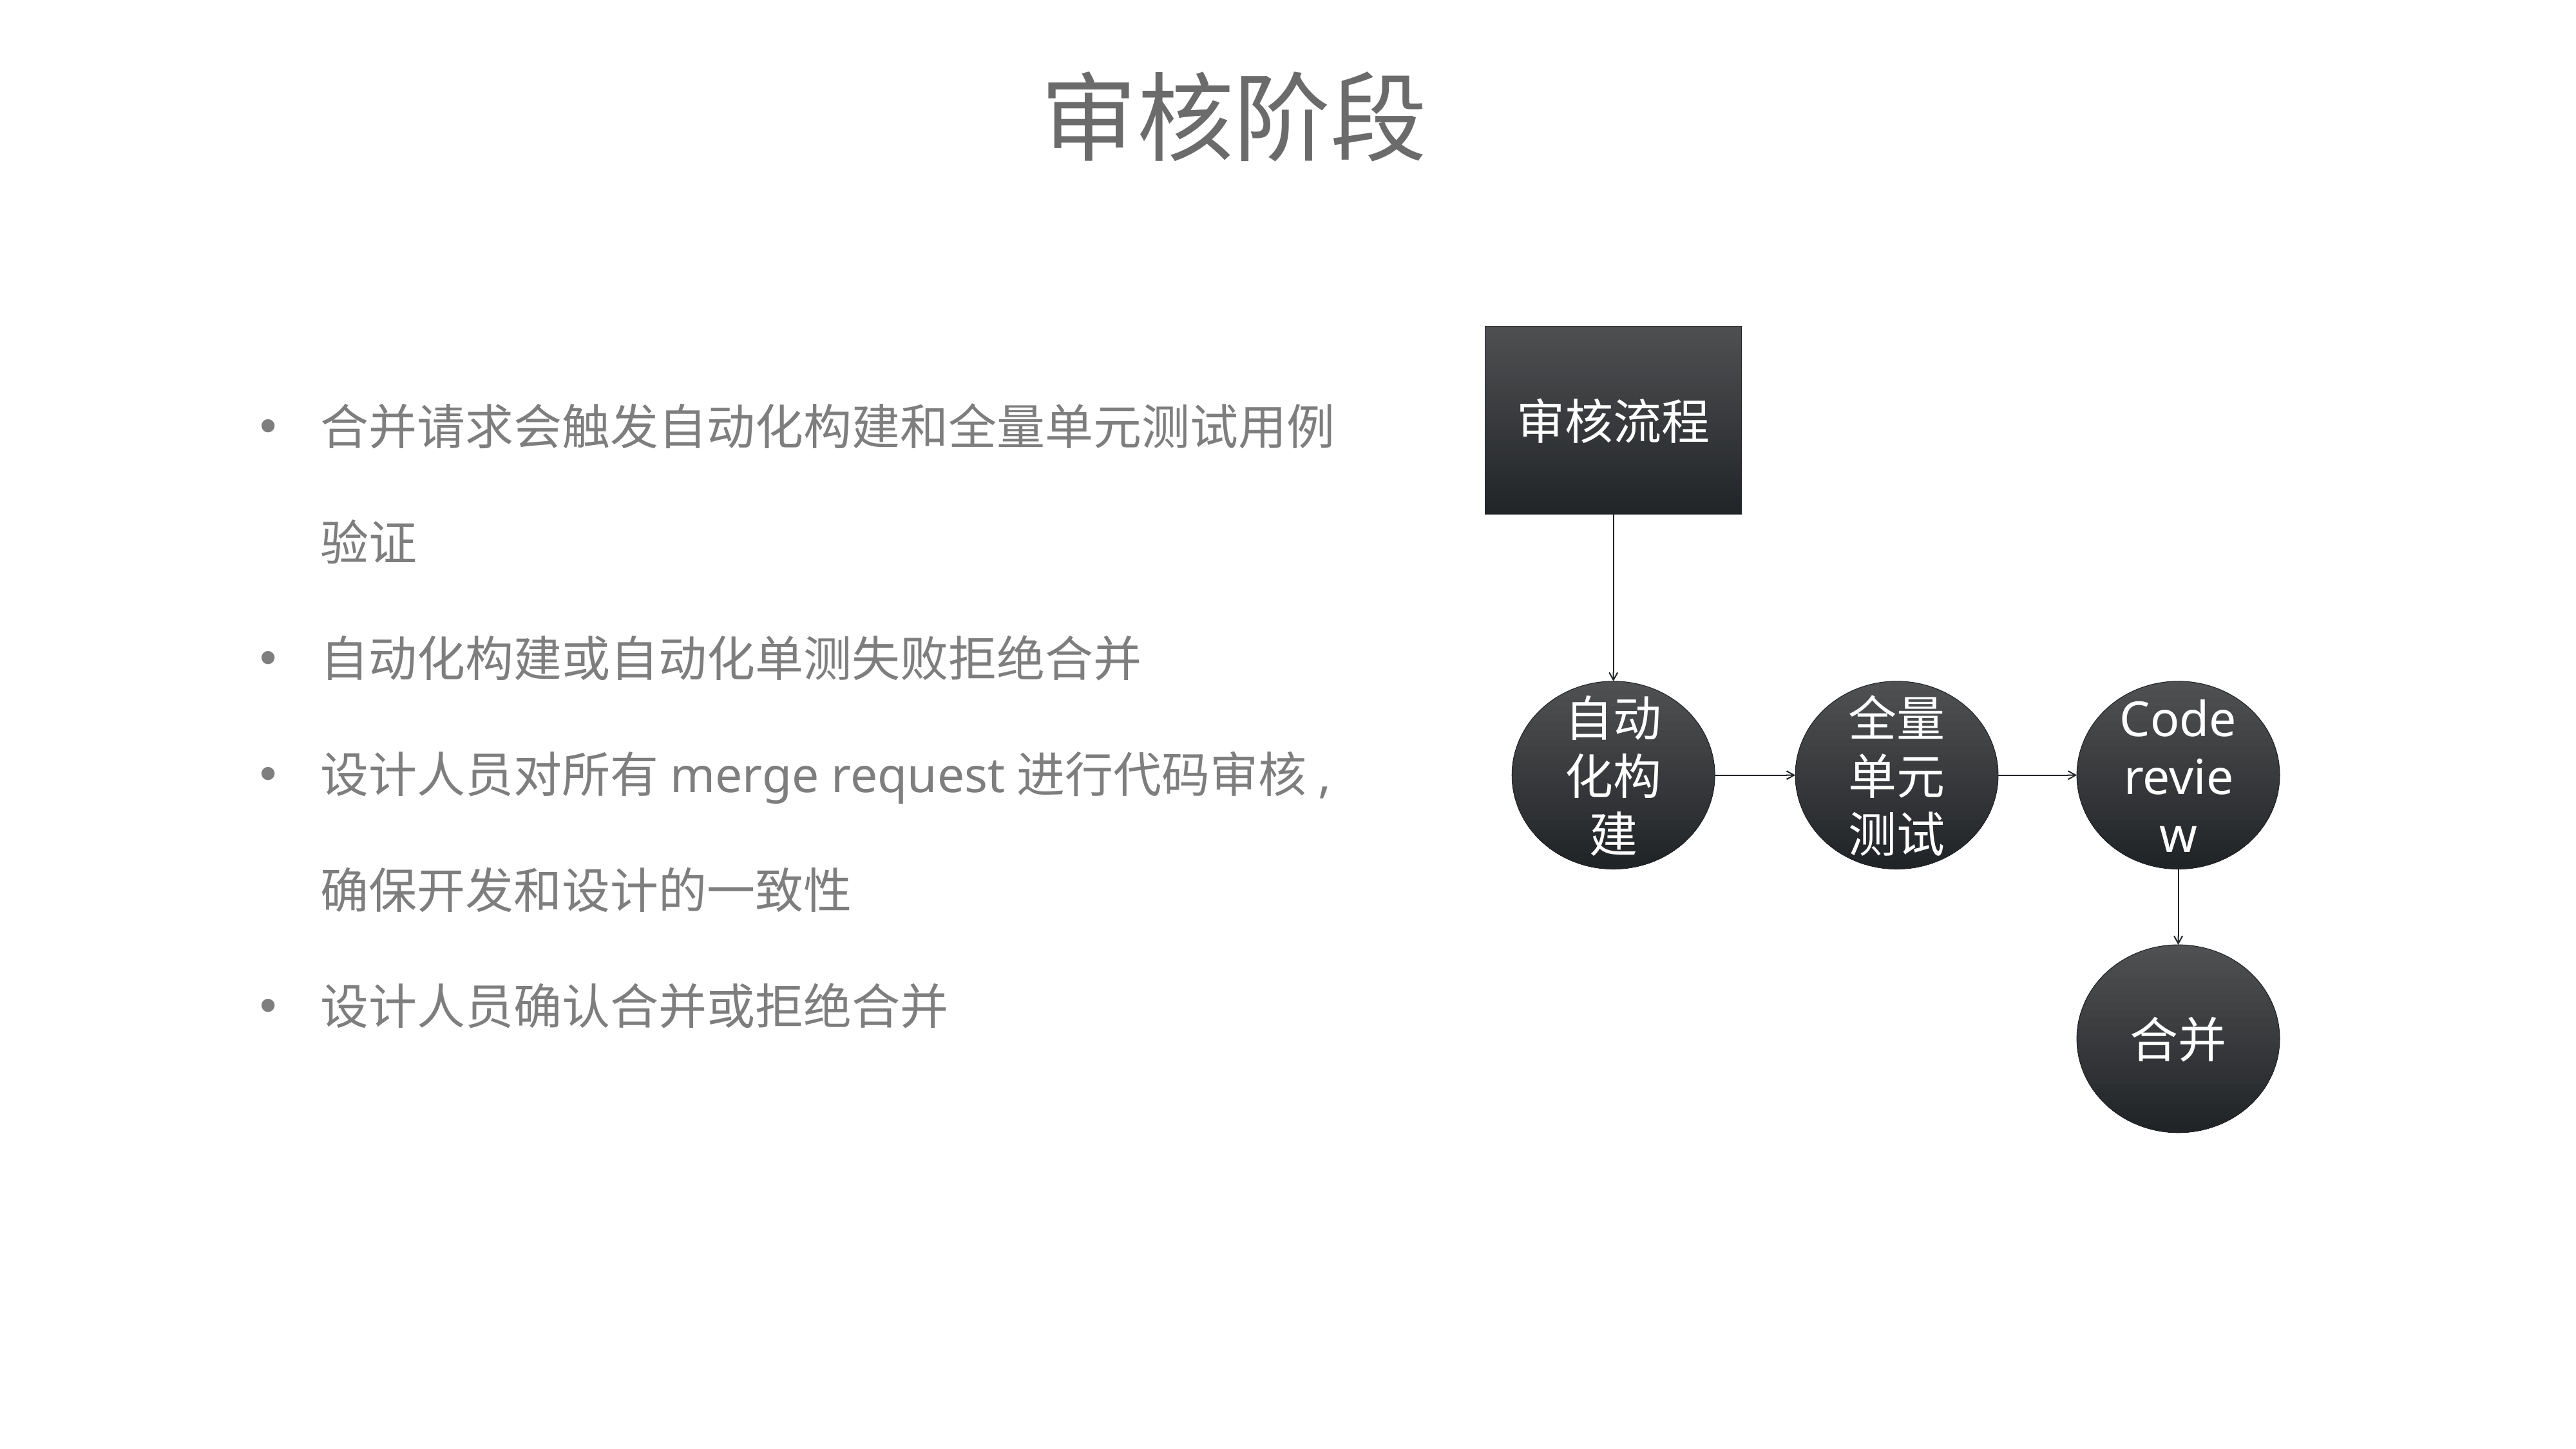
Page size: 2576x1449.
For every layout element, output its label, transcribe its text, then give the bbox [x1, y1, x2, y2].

text_box 全量单元测试 [1795, 681, 1999, 870]
text_box 自动化构建 [1511, 681, 1715, 870]
text_box 合并 [2076, 944, 2280, 1133]
text_box Code review [2076, 681, 2280, 870]
text_box 合并请求会触发自动化构建和全量单元测试用例验证 自动化构建或自动化单测失败拒绝合并 设计人员对所有merge request进行代码审核,确保开发和设计的一致性 设计人员确认合并或拒绝合并 [250, 334, 1390, 1271]
text_box 审核流程 [1485, 326, 1742, 515]
text_box 审核阶段 [1040, 57, 1427, 173]
